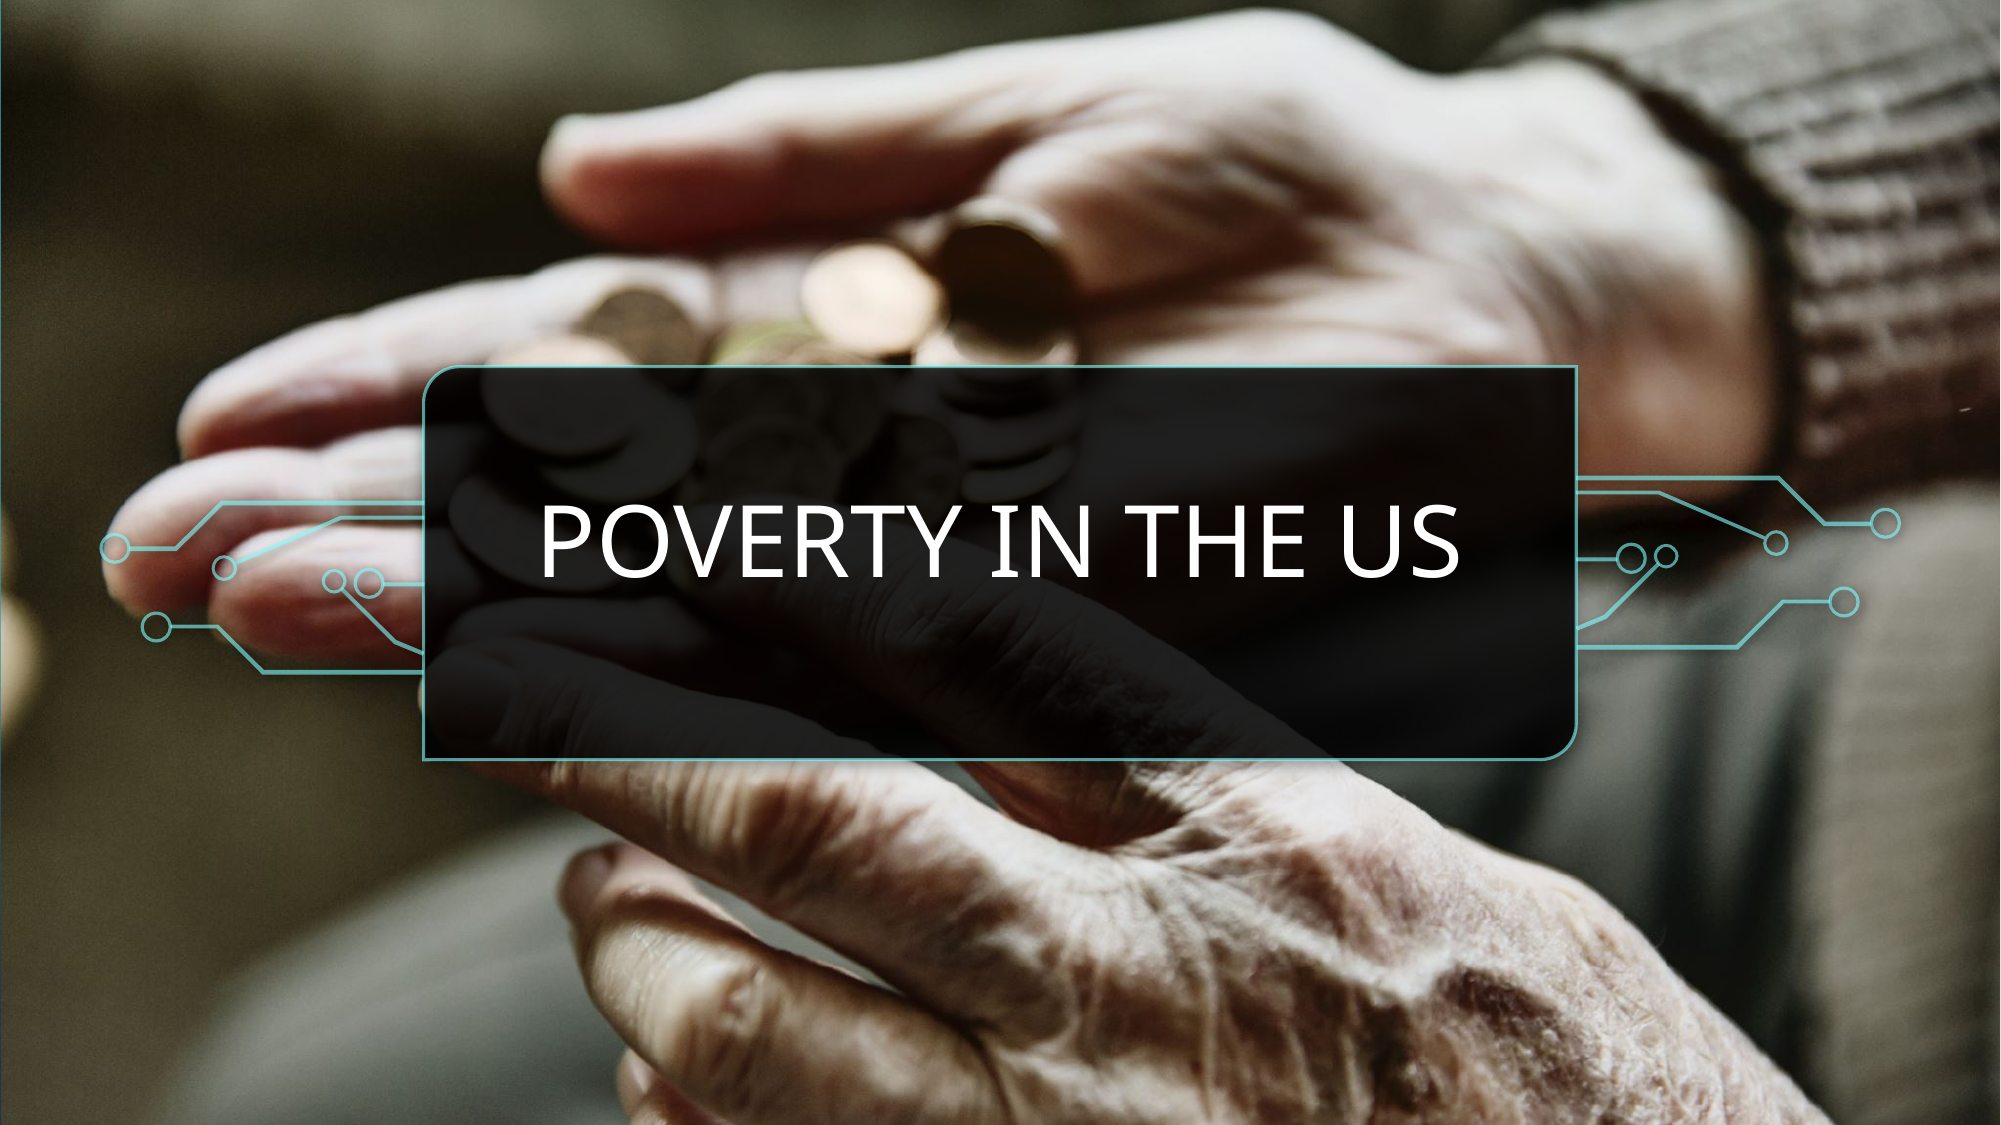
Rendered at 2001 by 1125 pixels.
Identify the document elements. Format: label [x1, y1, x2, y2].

picture [0, 0, 2000, 1125]
text_box [99, 366, 1902, 760]
